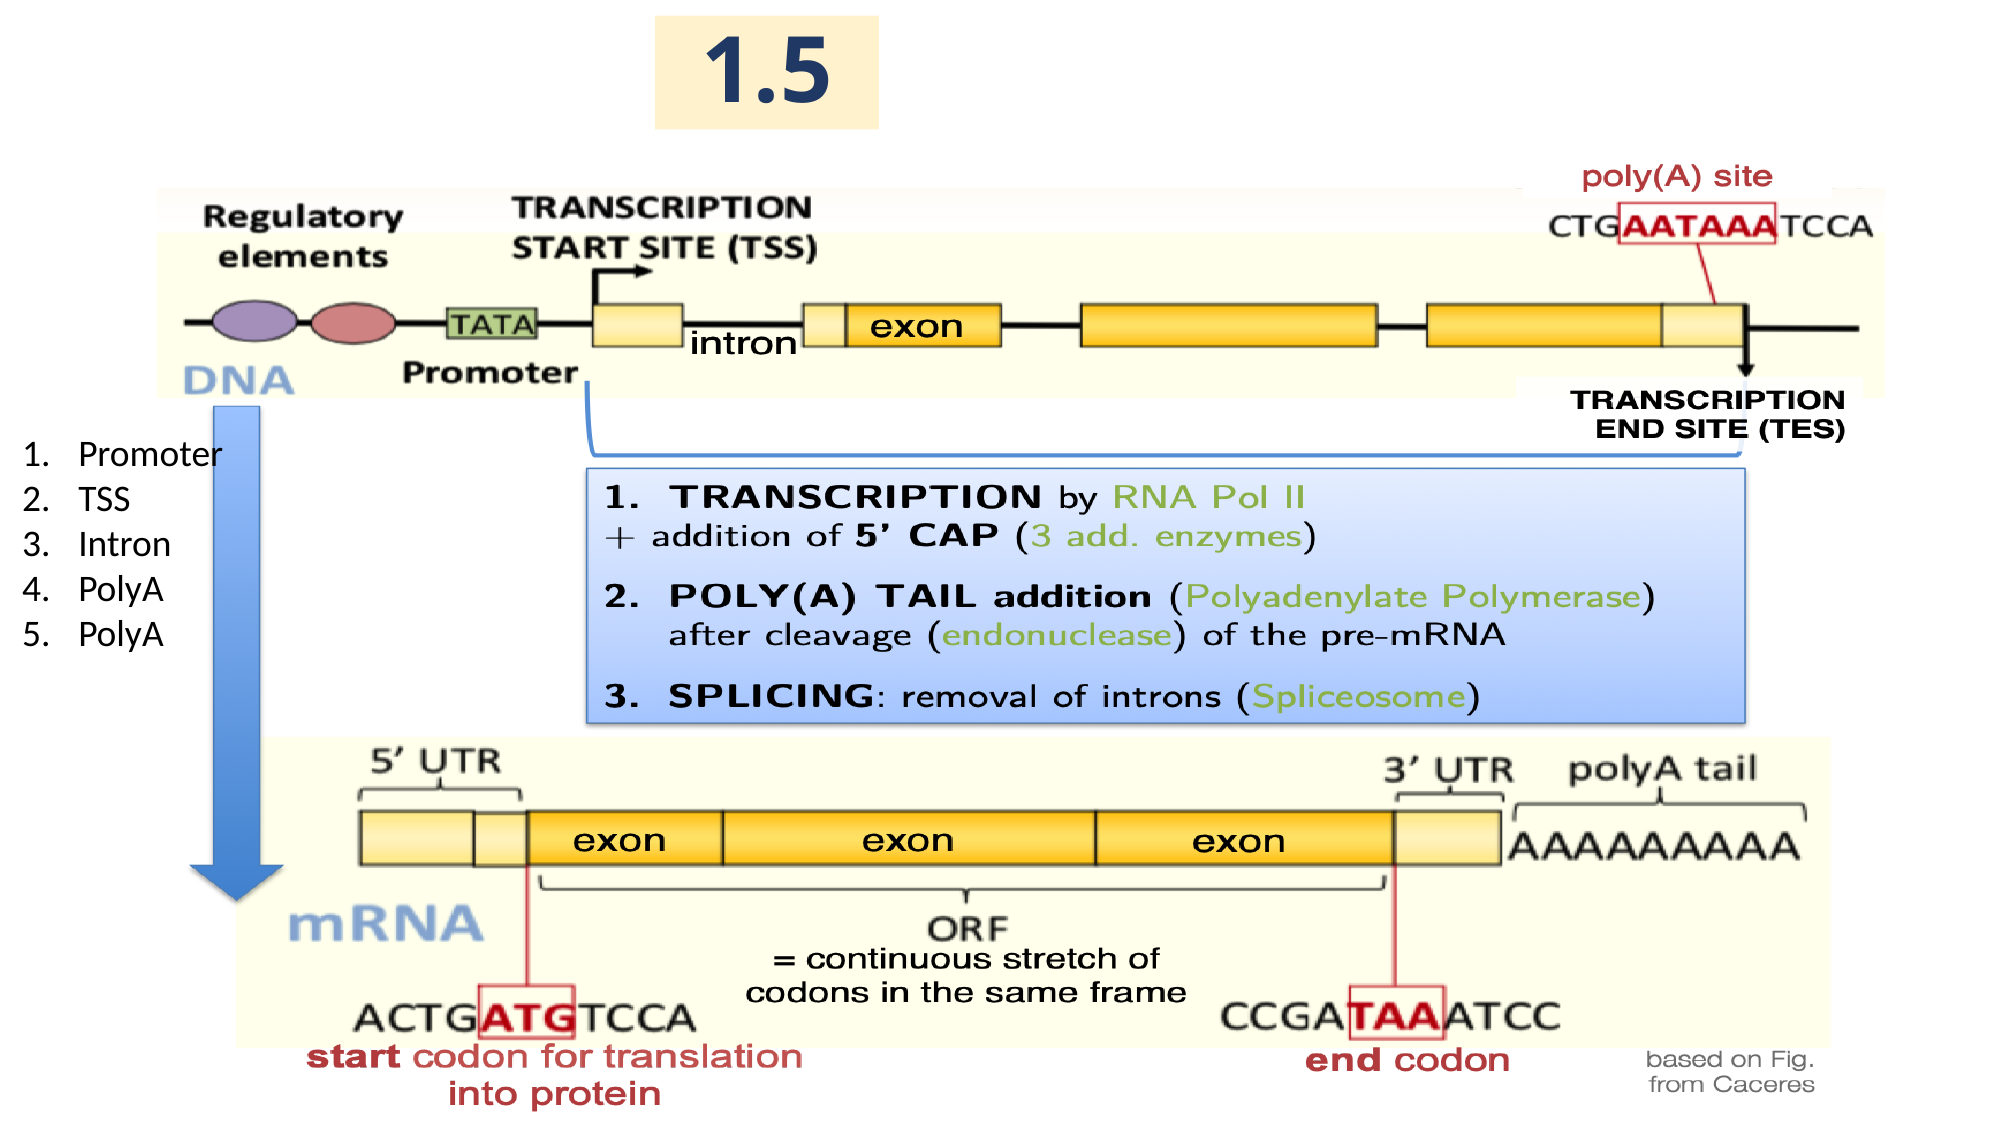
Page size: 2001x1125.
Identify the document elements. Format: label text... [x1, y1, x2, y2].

picture [136, 128, 1885, 1120]
text_box Promoter TSS Intron PolyA PolyA [7, 421, 131, 662]
text_box 1.5 [655, 15, 879, 127]
